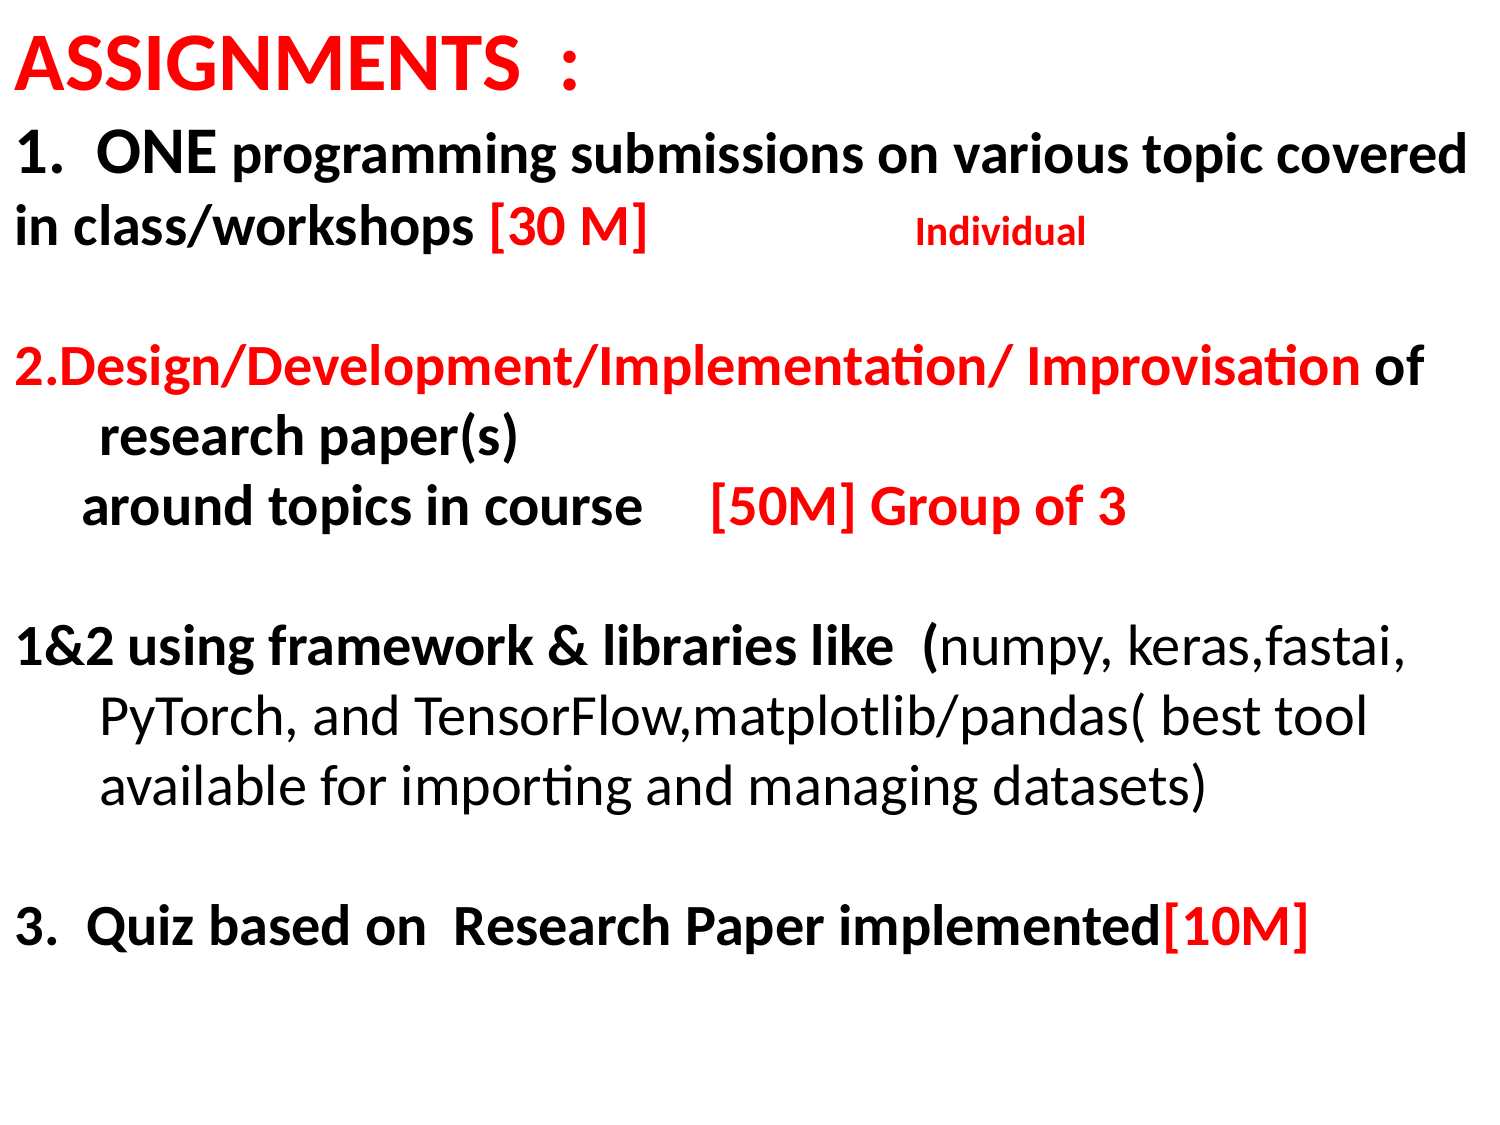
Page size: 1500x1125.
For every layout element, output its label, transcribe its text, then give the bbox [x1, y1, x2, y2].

text_box ASSIGNMENTS : 1. ONE programming submissions on various topic covered in class/workshops [30 M] Individual 2.Design/Development/Implementation/ Improvisation of research paper(s) around topics in course [50M] Group of 3 1&2 using framework & libraries like (numpy, keras,fastai, PyTorch, and TensorFlow,matplotlib/pandas( best tool available for importing and managing datasets) 3. Quiz based on Research Paper implemented[10M] [0, 0, 1500, 1125]
